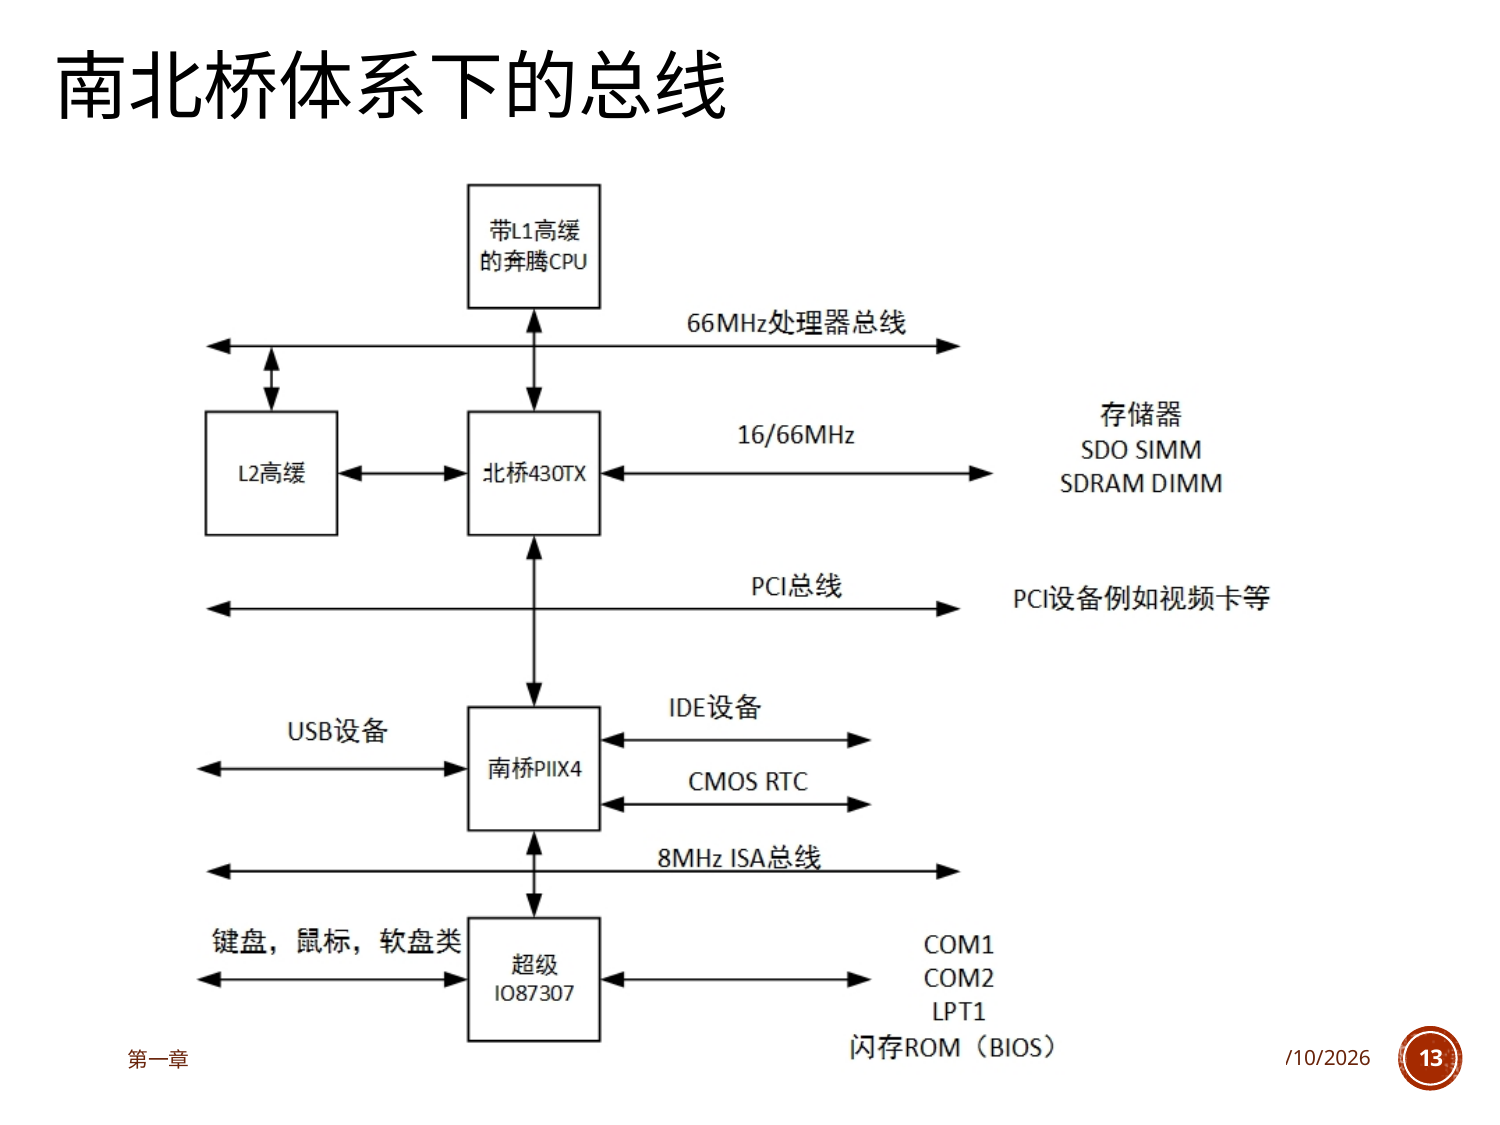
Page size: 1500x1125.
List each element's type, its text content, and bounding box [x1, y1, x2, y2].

title 南北桥体系下的总线 [38, 30, 1462, 148]
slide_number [982, 1028, 1386, 1089]
footer 第一章 嵌入式系统概论 [112, 1028, 891, 1089]
picture [195, 183, 1286, 1079]
slide_number 13 [1391, 1028, 1471, 1089]
